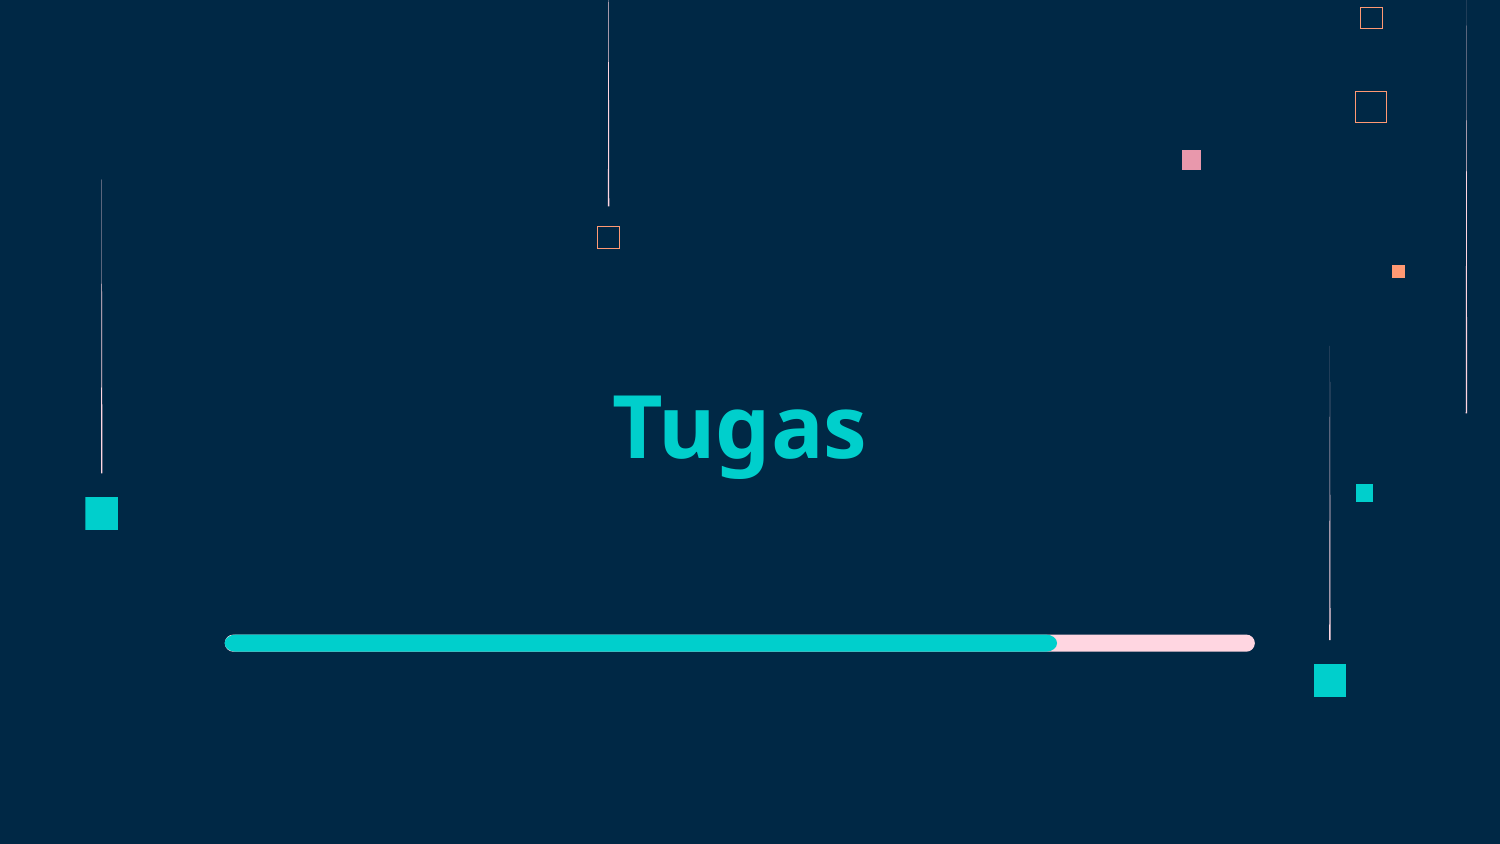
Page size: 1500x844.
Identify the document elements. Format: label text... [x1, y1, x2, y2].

text_box [224, 634, 1058, 652]
title Tugas [412, 353, 1068, 491]
text_box [1049, 634, 1255, 652]
